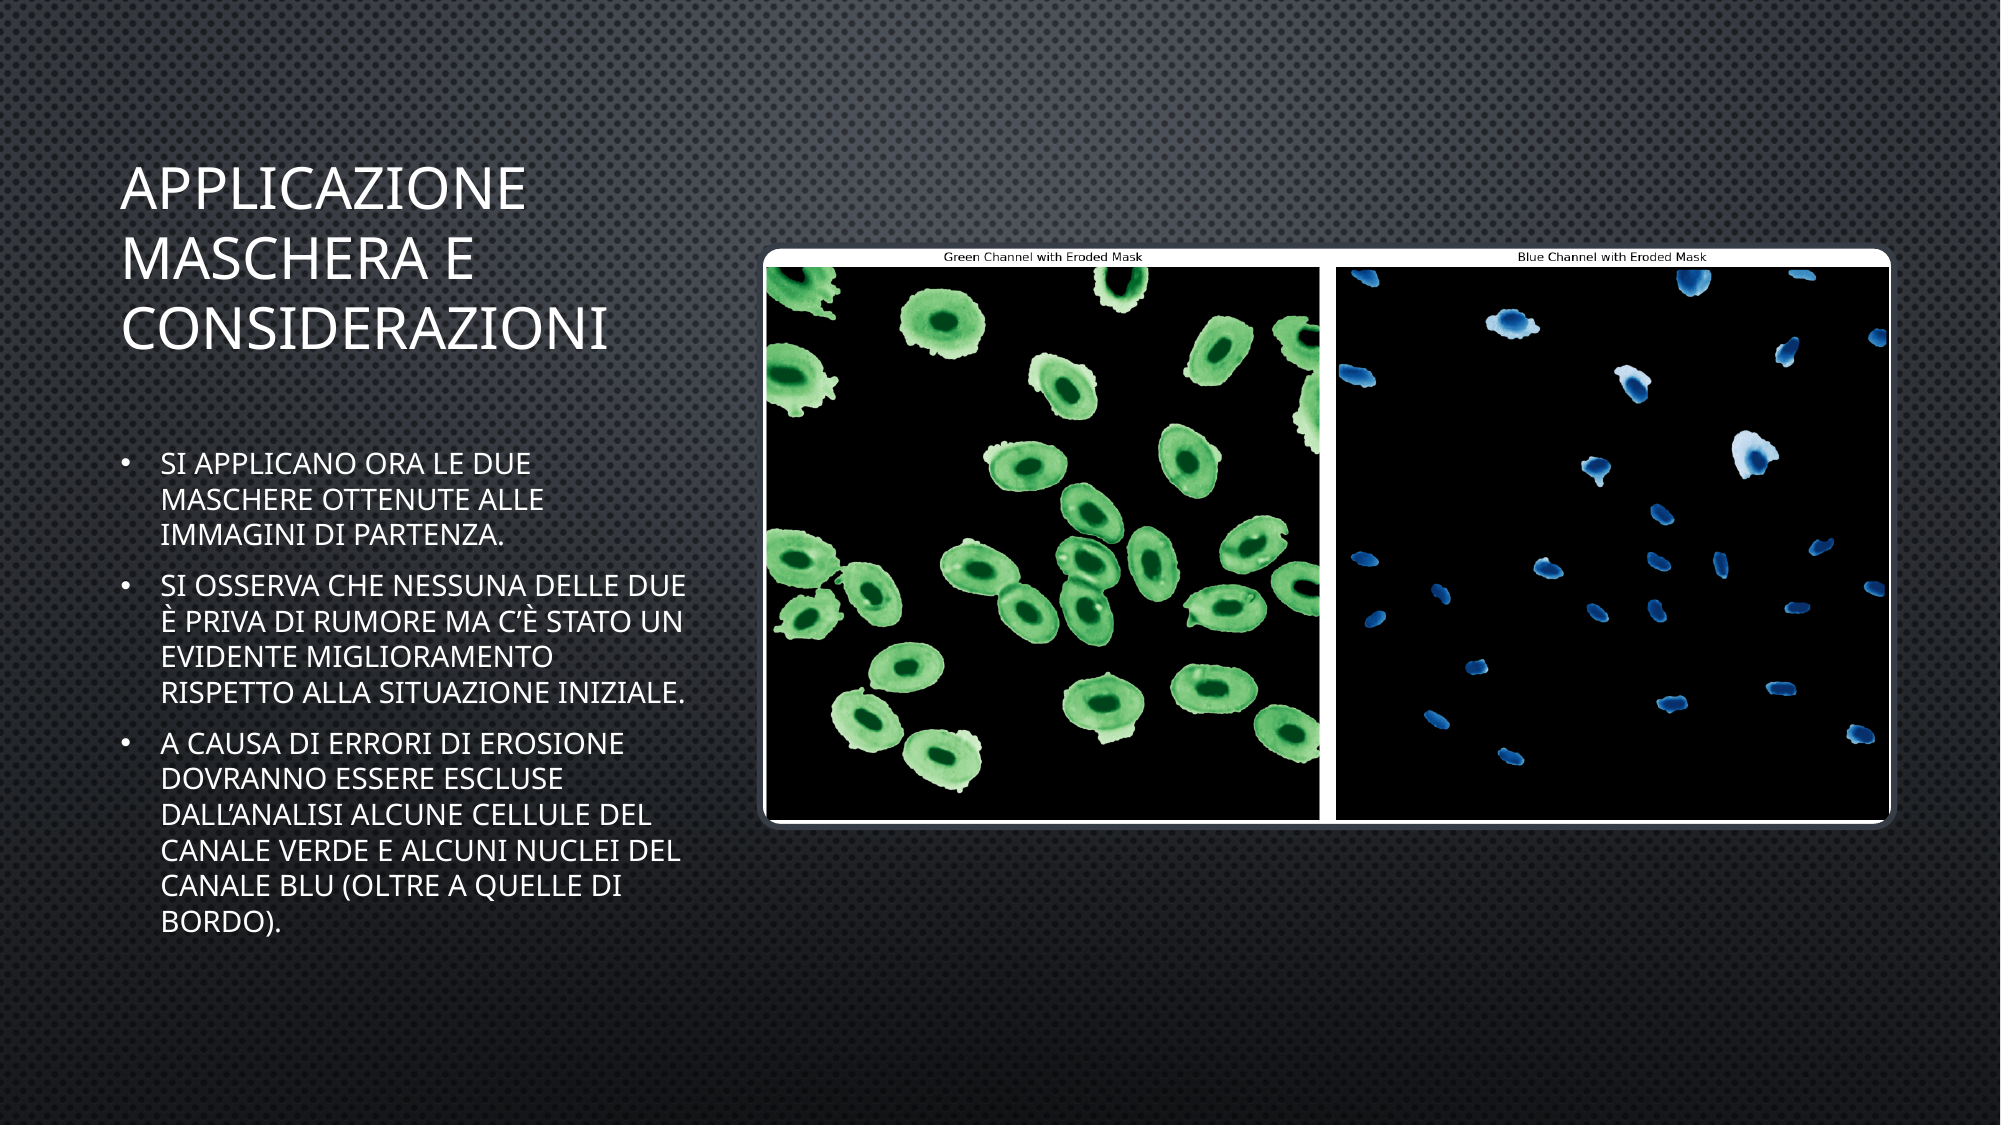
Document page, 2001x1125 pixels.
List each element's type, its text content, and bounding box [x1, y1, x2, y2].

title Applicazione maschera e considerazioni [105, 99, 704, 413]
list Si applicano ora le due maschere ottenute alle immagini di partenza. Si osserva che nessuna delle due è priva di rumore ma c’è stato un evidente miglioramento rispetto alla situazione iniziale. A causa di errori di erosione dovranno essere escluse dall’analisi alcune cellule del canale verde e alcuni nuclei del canale blu (oltre a quelle di bordo). [105, 437, 704, 966]
picture [759, 245, 1895, 828]
